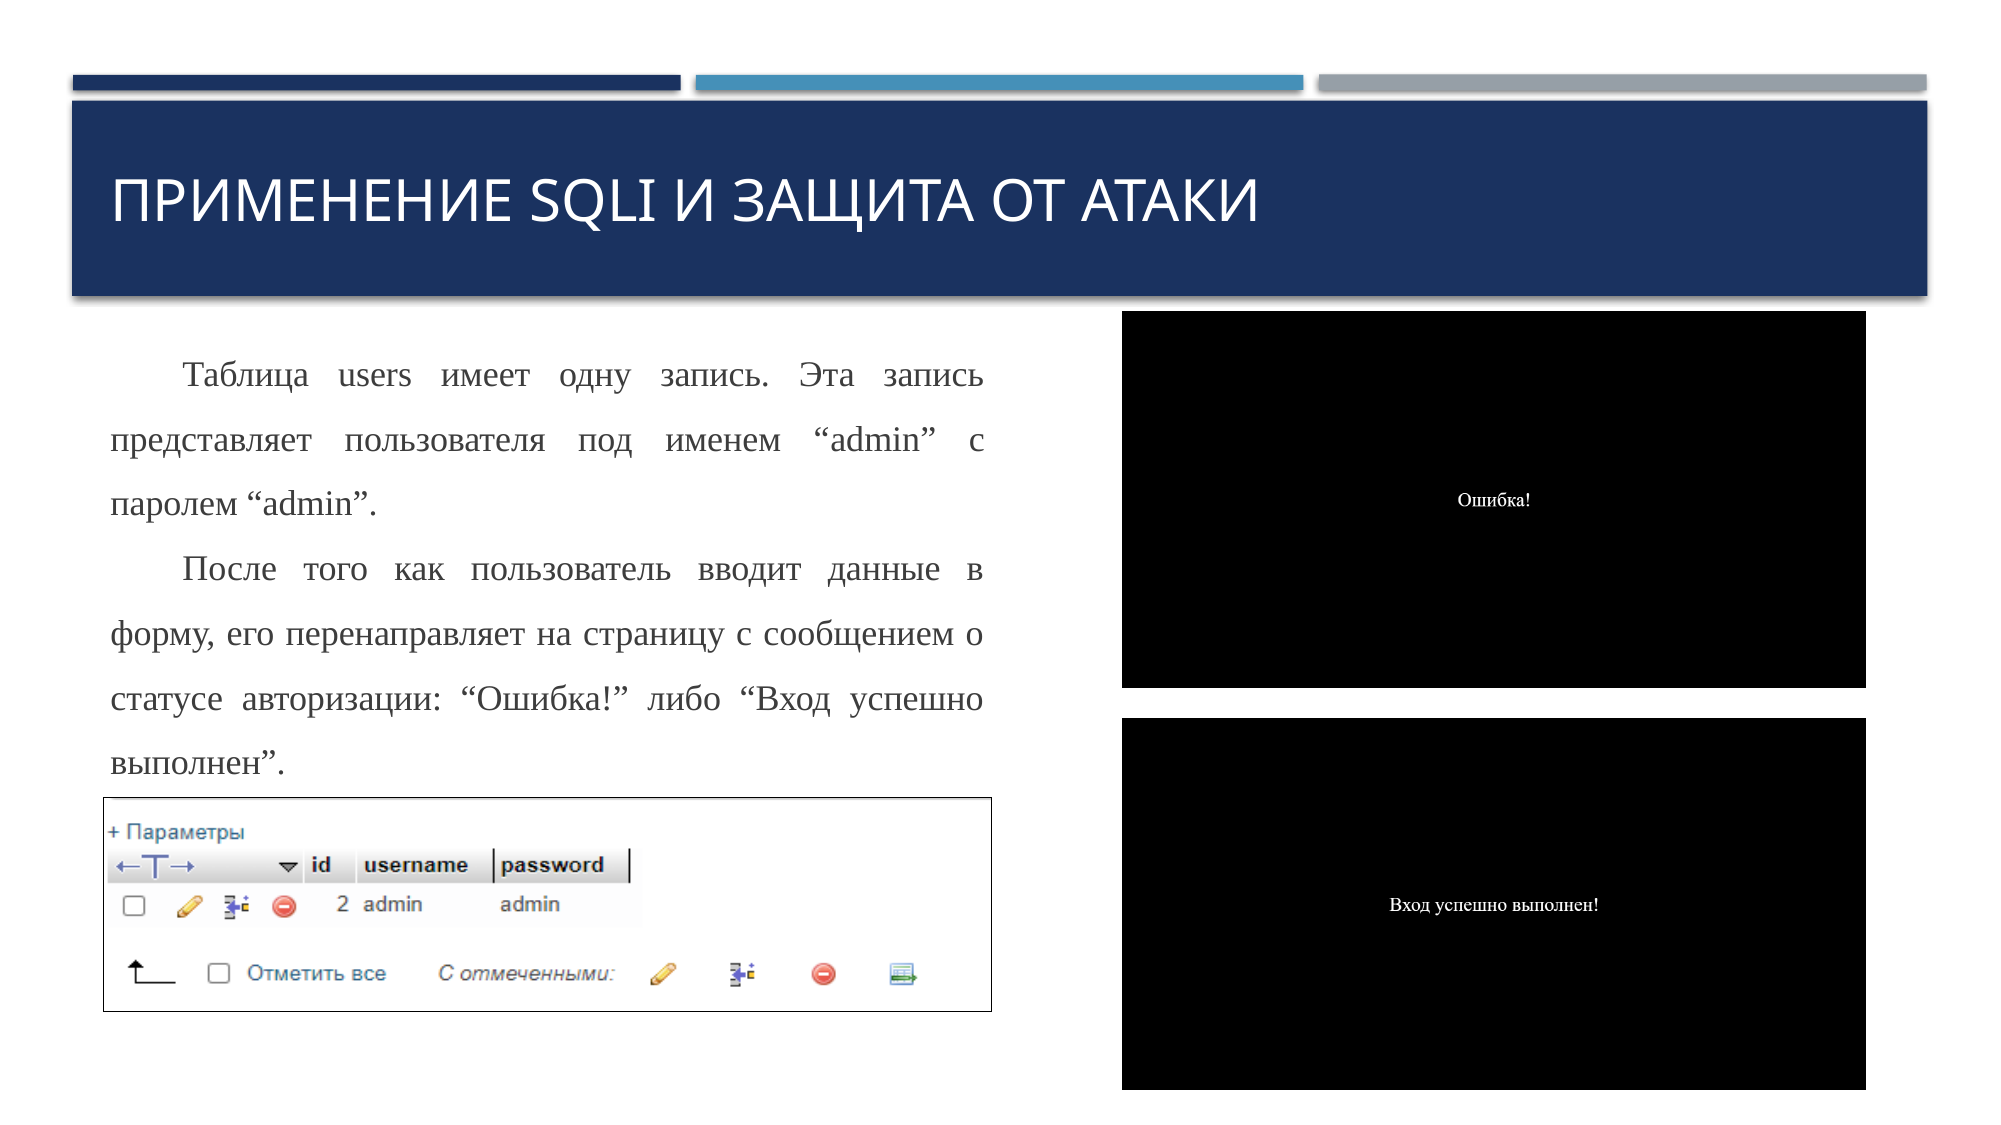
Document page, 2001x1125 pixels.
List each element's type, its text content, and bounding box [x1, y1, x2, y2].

picture [103, 796, 993, 1012]
picture [1122, 717, 1867, 1091]
title Применение SQLI и защита от атаки [95, 115, 1905, 282]
picture [1122, 311, 1867, 689]
list Таблица users имеет одну запись. Эта запись представляет пользователя под именем “admin” с паролем “admin”. После того как пользователь вводит данные в форму, его перенаправляет на страницу с сообщением о статусе авторизации: “Ошибка!” либо “Вход успешно выполнен”. [95, 320, 1000, 790]
